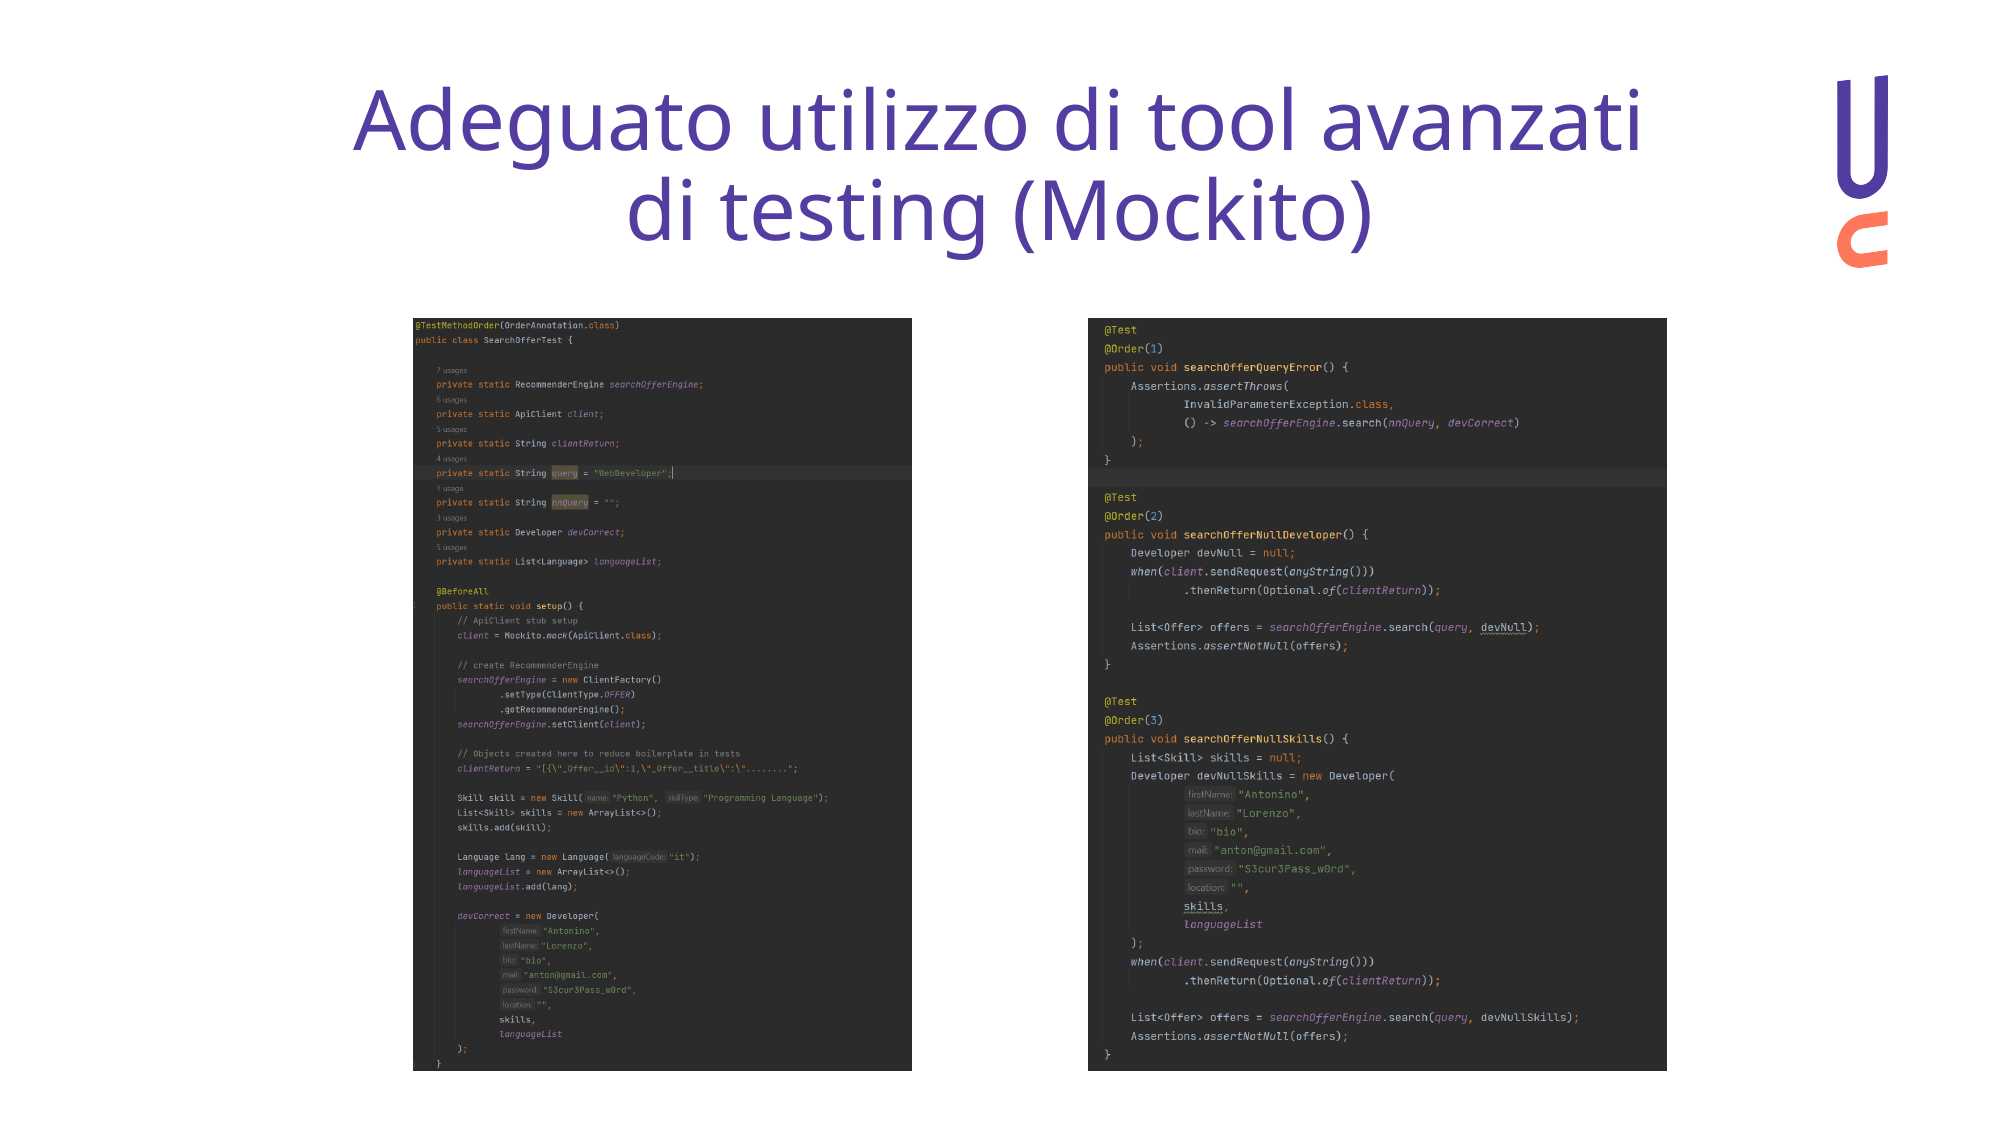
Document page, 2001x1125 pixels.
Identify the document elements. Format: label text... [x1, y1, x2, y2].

picture [1088, 318, 1667, 1071]
text_box Adeguato utilizzo di tool avanzati di testing (Mockito) [315, 59, 1685, 278]
picture [413, 318, 912, 1071]
picture [1837, 75, 1888, 268]
